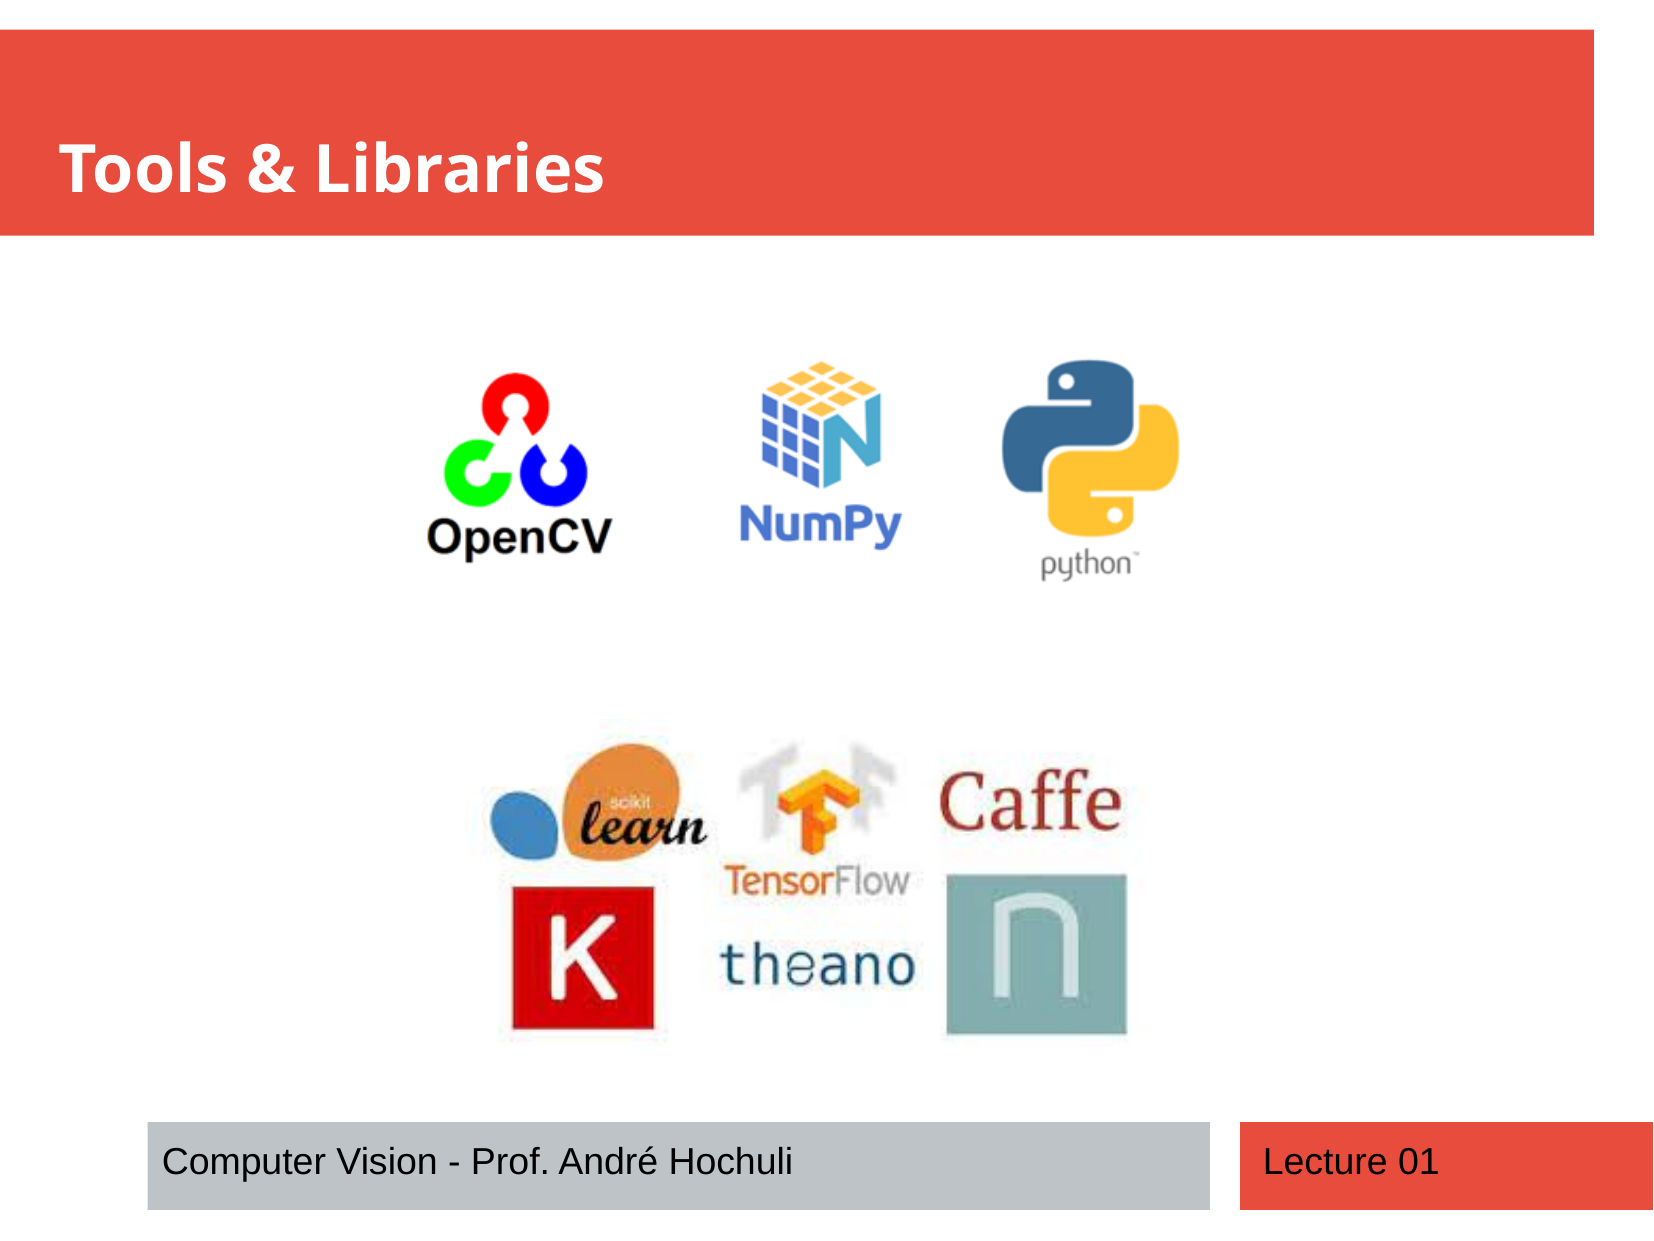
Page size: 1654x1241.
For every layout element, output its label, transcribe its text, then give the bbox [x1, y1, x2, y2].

text_box Lecture 01 [1248, 1129, 1623, 1189]
text_box Computer Vision - Prof. André Hochuli [147, 1129, 1205, 1189]
picture [403, 301, 1270, 630]
picture [464, 719, 1147, 1047]
text_box Tools & Libraries [59, 59, 1594, 206]
